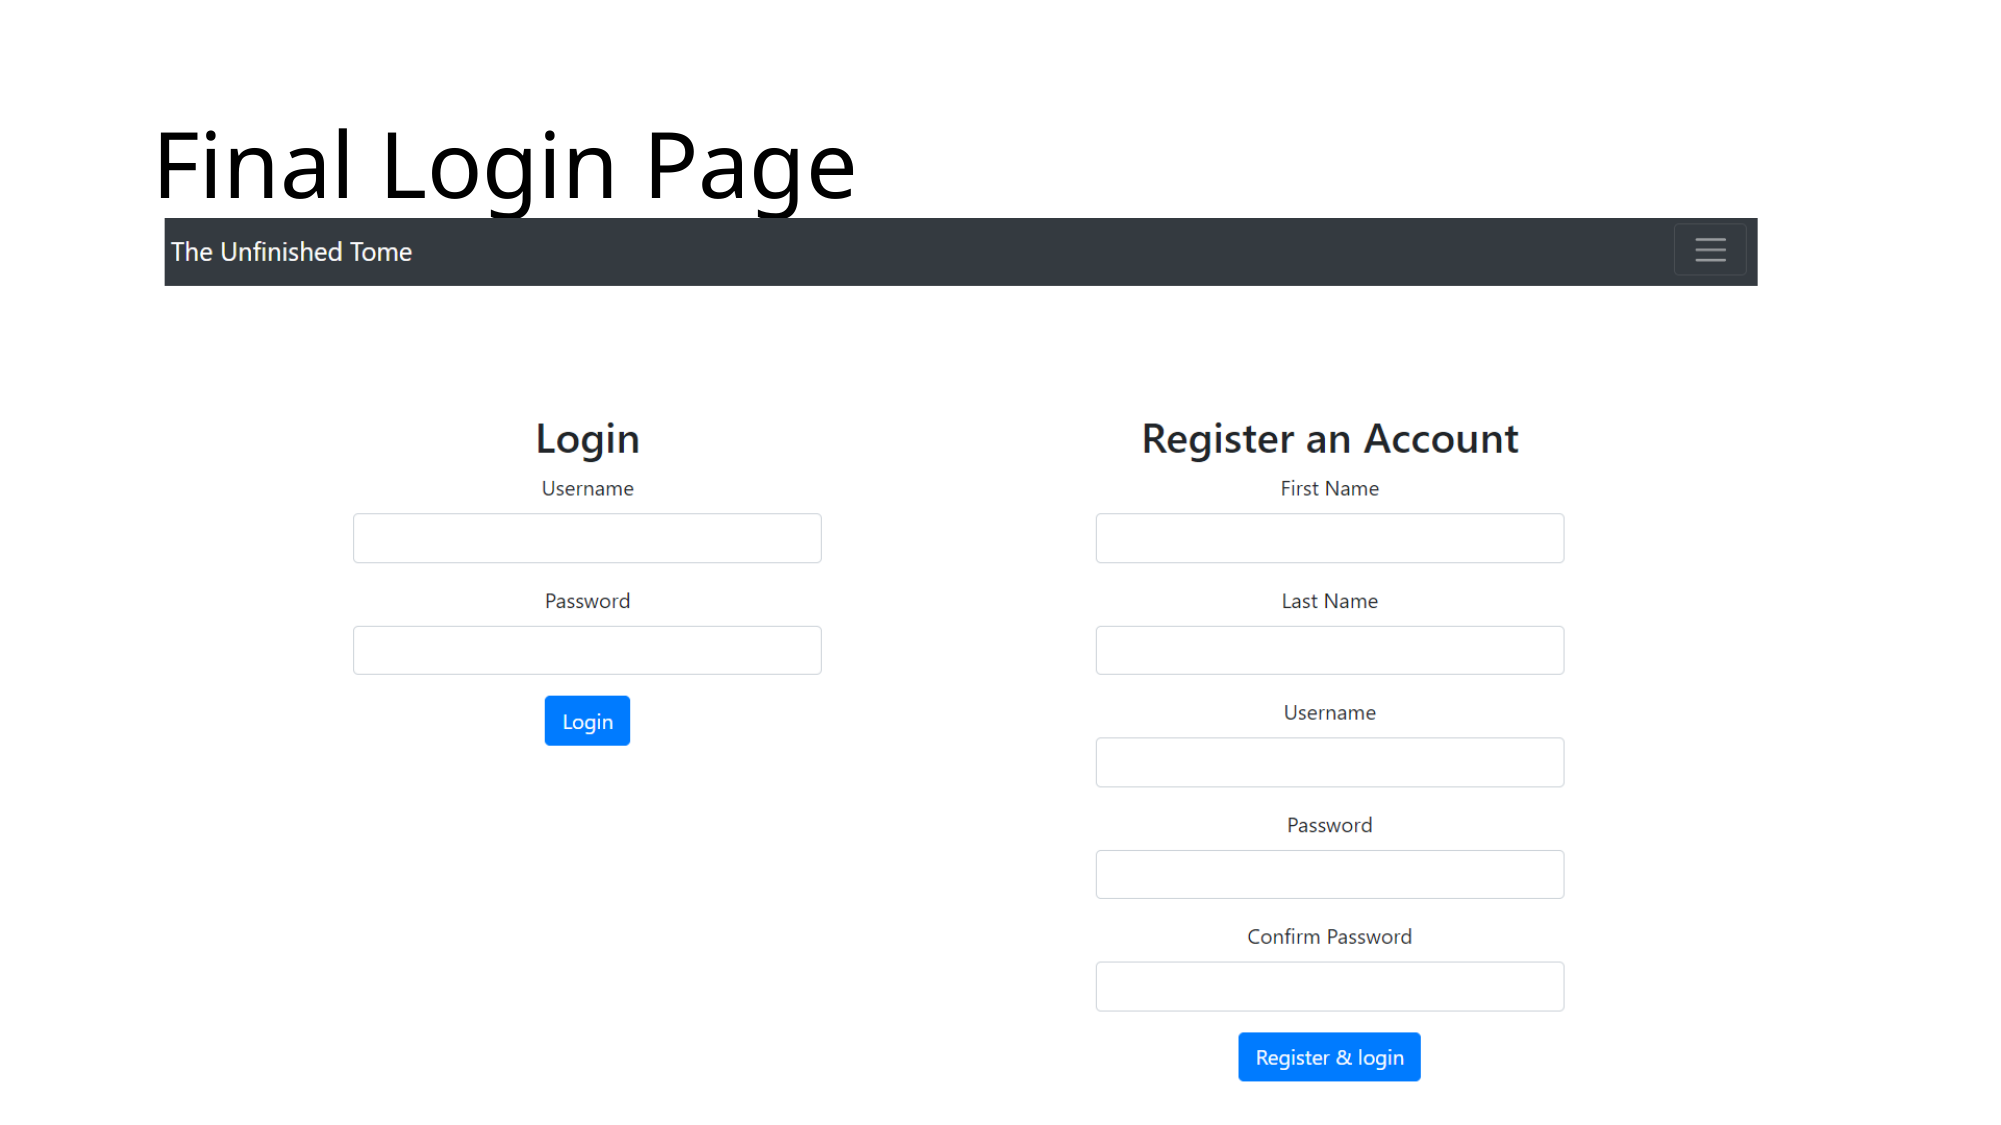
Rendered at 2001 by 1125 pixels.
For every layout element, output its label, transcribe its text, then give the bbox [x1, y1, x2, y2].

title Final Login Page [137, 59, 1863, 278]
picture [164, 218, 1758, 1094]
